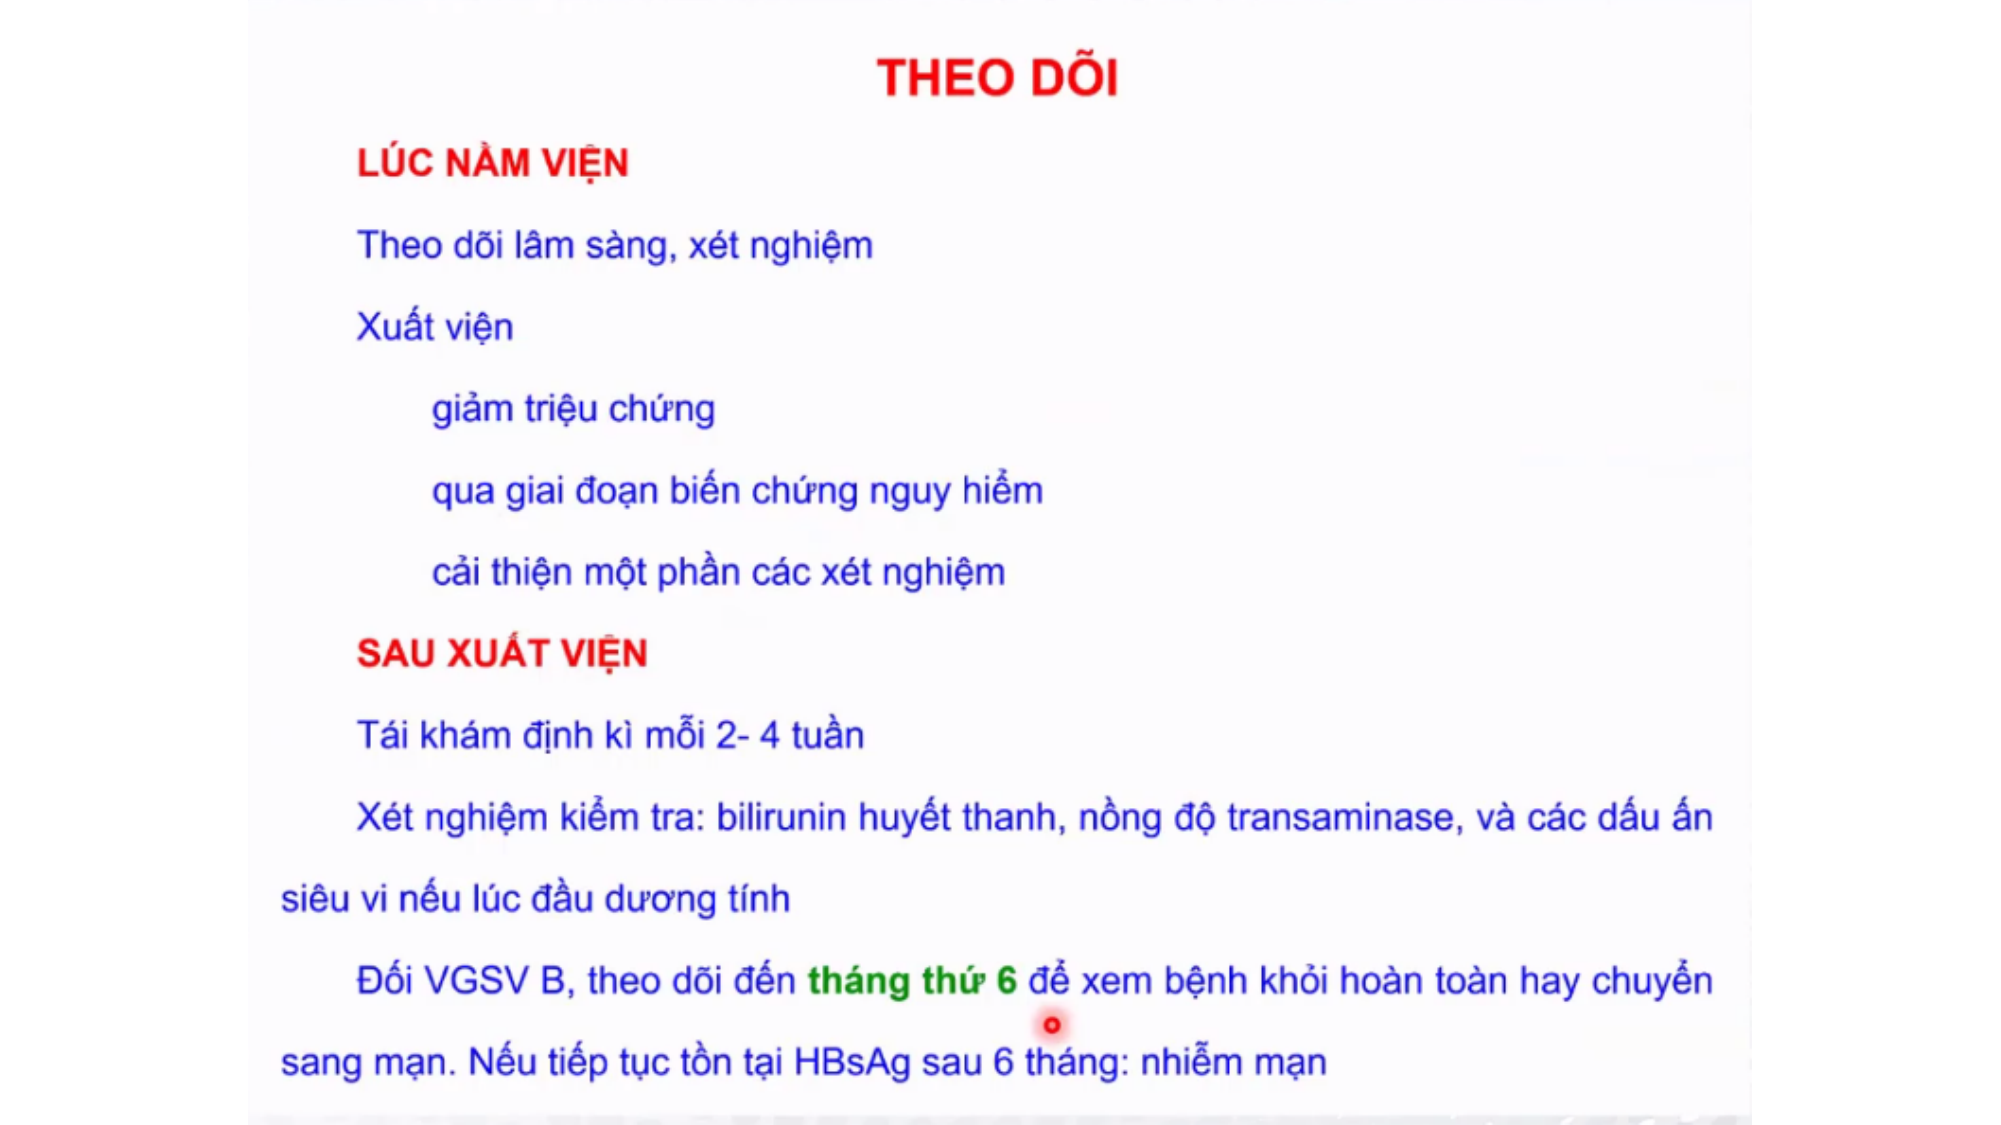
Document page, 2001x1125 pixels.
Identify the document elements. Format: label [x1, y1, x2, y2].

picture [248, 0, 1752, 1125]
